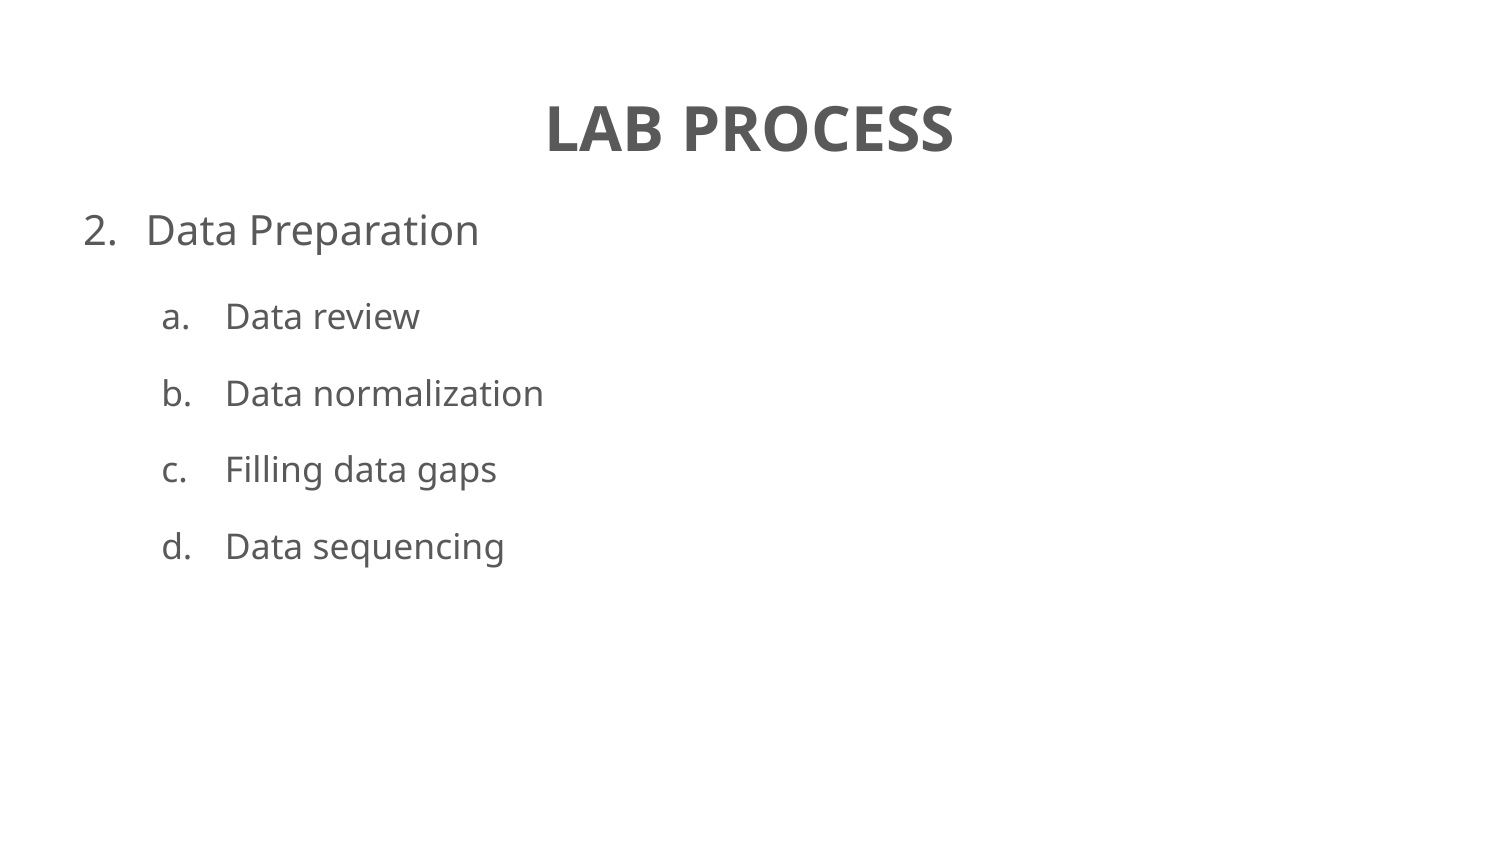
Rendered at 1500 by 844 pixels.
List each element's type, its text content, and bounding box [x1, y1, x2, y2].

title LAB PROCESS [68, 90, 1432, 172]
list Data Preparation Data review Data normalization Filling data gaps Data sequencing [70, 202, 1431, 796]
